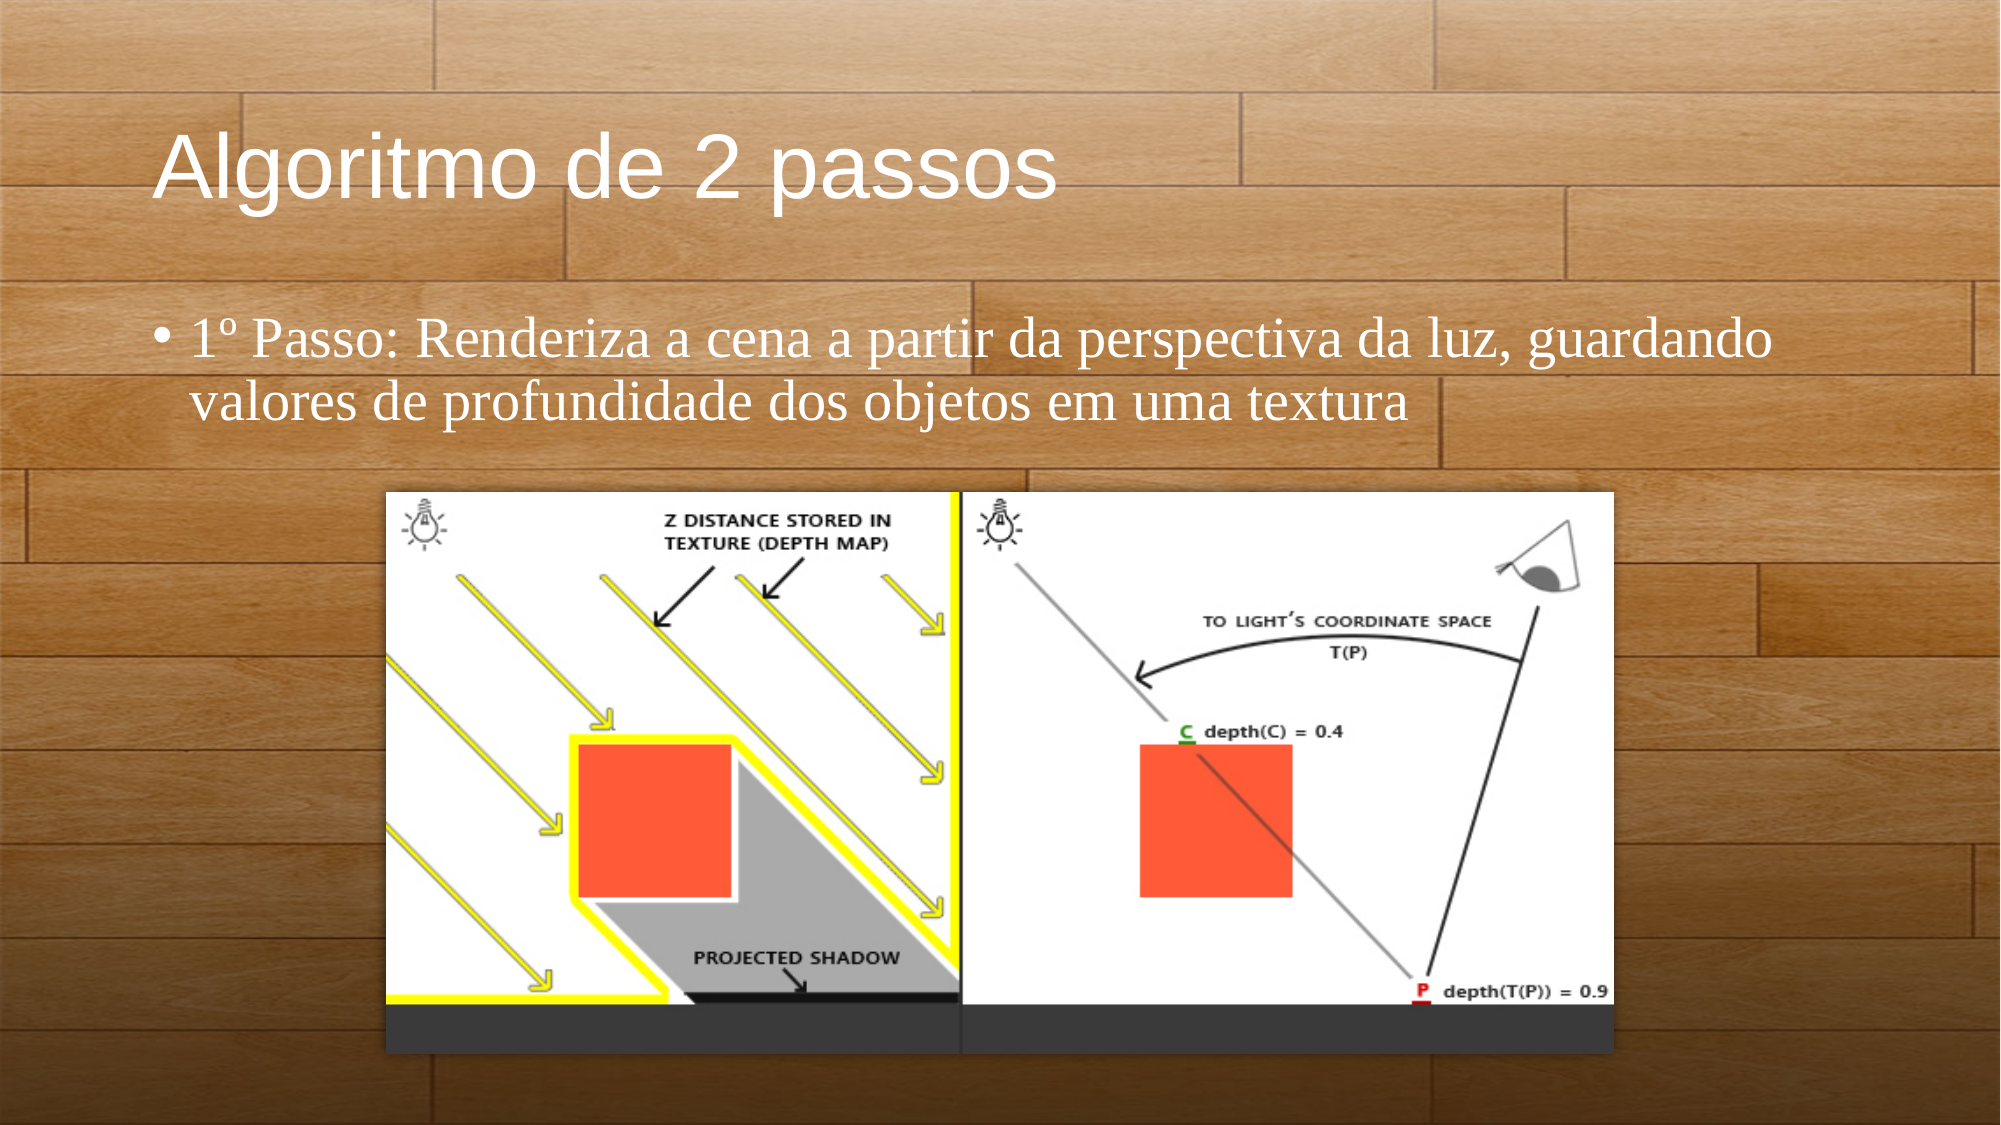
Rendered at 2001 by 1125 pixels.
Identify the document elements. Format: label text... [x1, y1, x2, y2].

picture [0, 0, 2001, 1125]
title Algoritmo de 2 passos [137, 59, 1863, 278]
list 1º Passo: Renderiza a cena a partir da perspectiva da luz, guardando valores de profundidade dos objetos em uma textura [137, 299, 1863, 1014]
